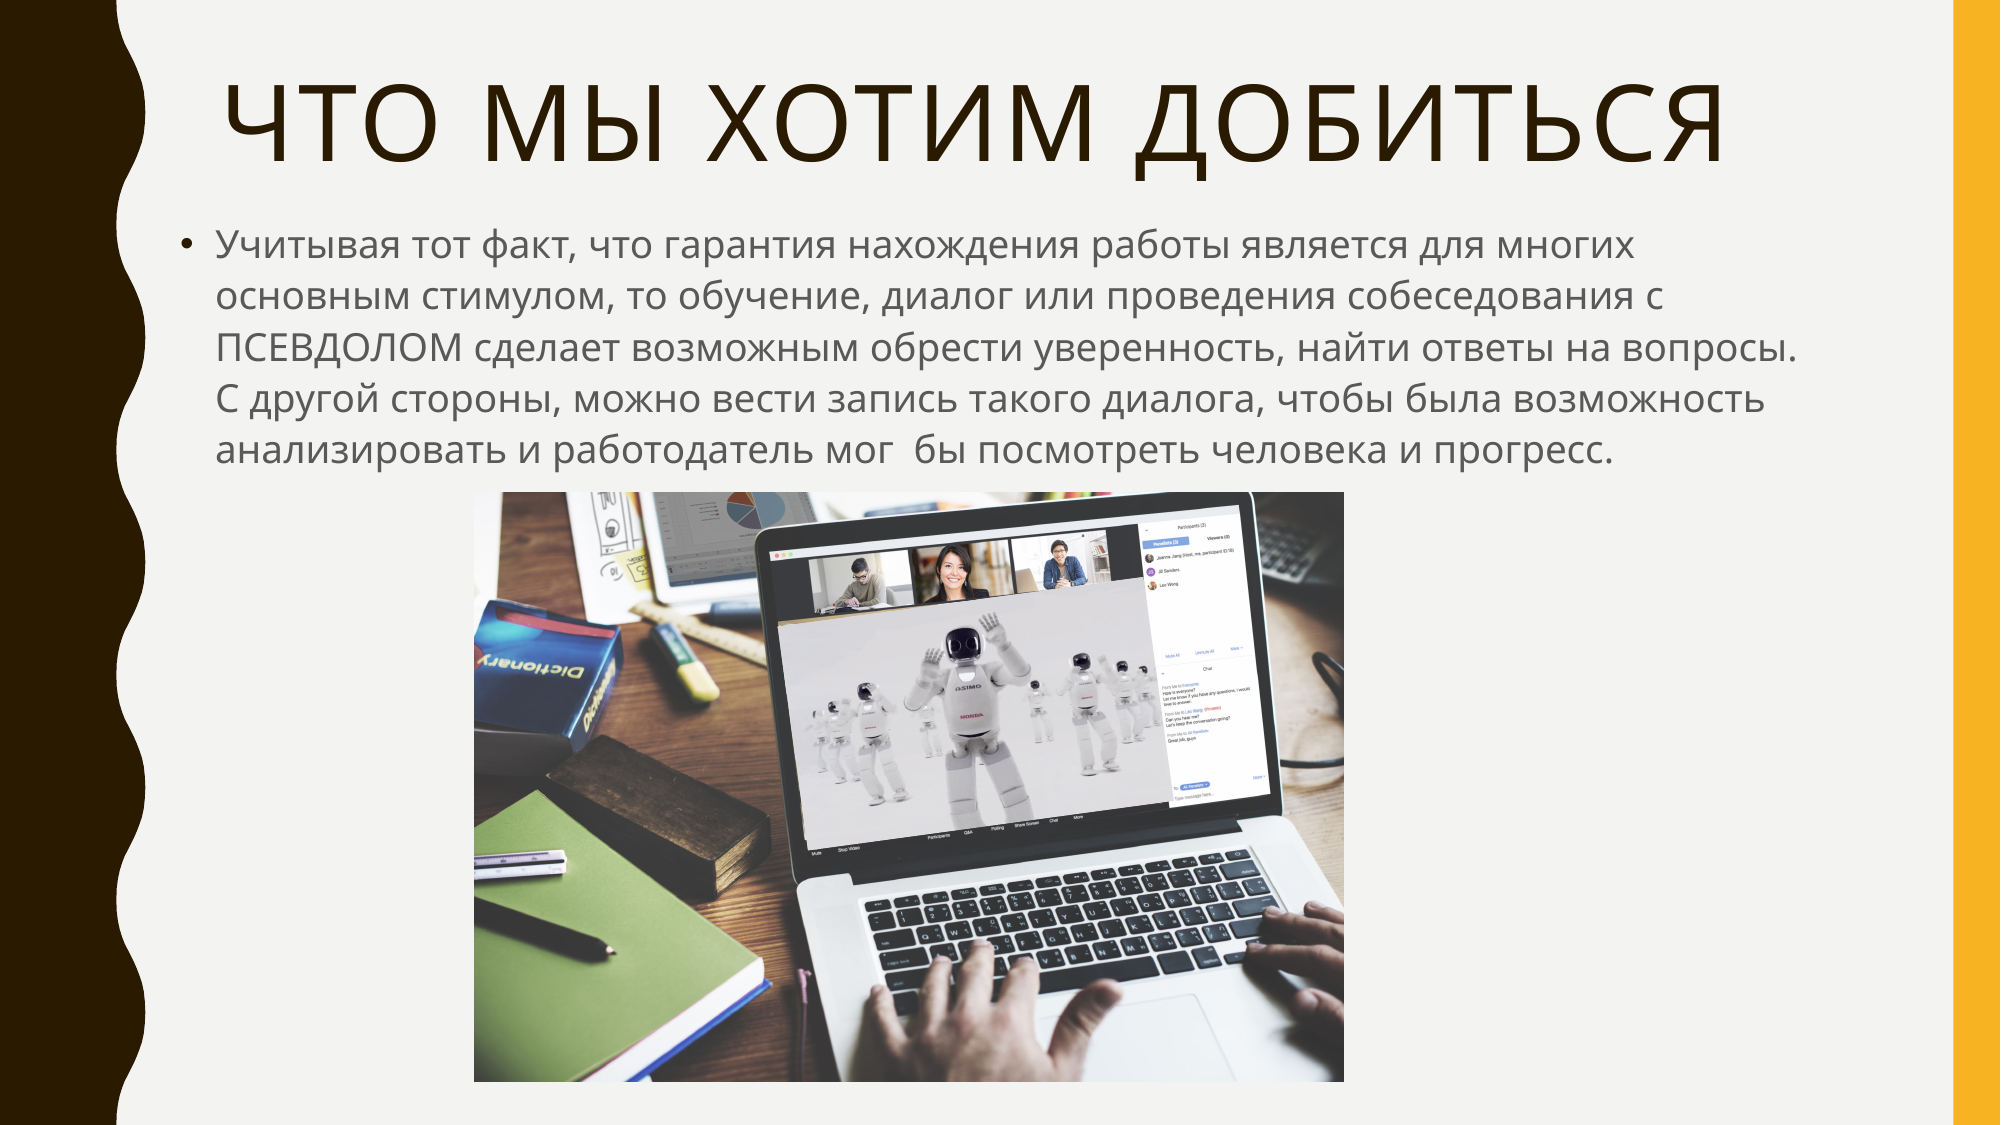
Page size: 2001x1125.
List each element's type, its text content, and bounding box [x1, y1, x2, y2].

picture [474, 492, 1344, 1082]
list Учитывая тот факт, что гарантия нахождения работы является для многих основным стимулом, то обучение, диалог или проведения собеседования с ПСЕВДОЛОМ сделает возможным обрести уверенность, найти ответы на вопросы. С другой стороны, можно вести запись такого диалога, чтобы была возможность анализировать и работодатель мог бы посмотреть человека и прогресс. [165, 208, 1835, 533]
title Что мы хотим добиться [205, 62, 1875, 308]
